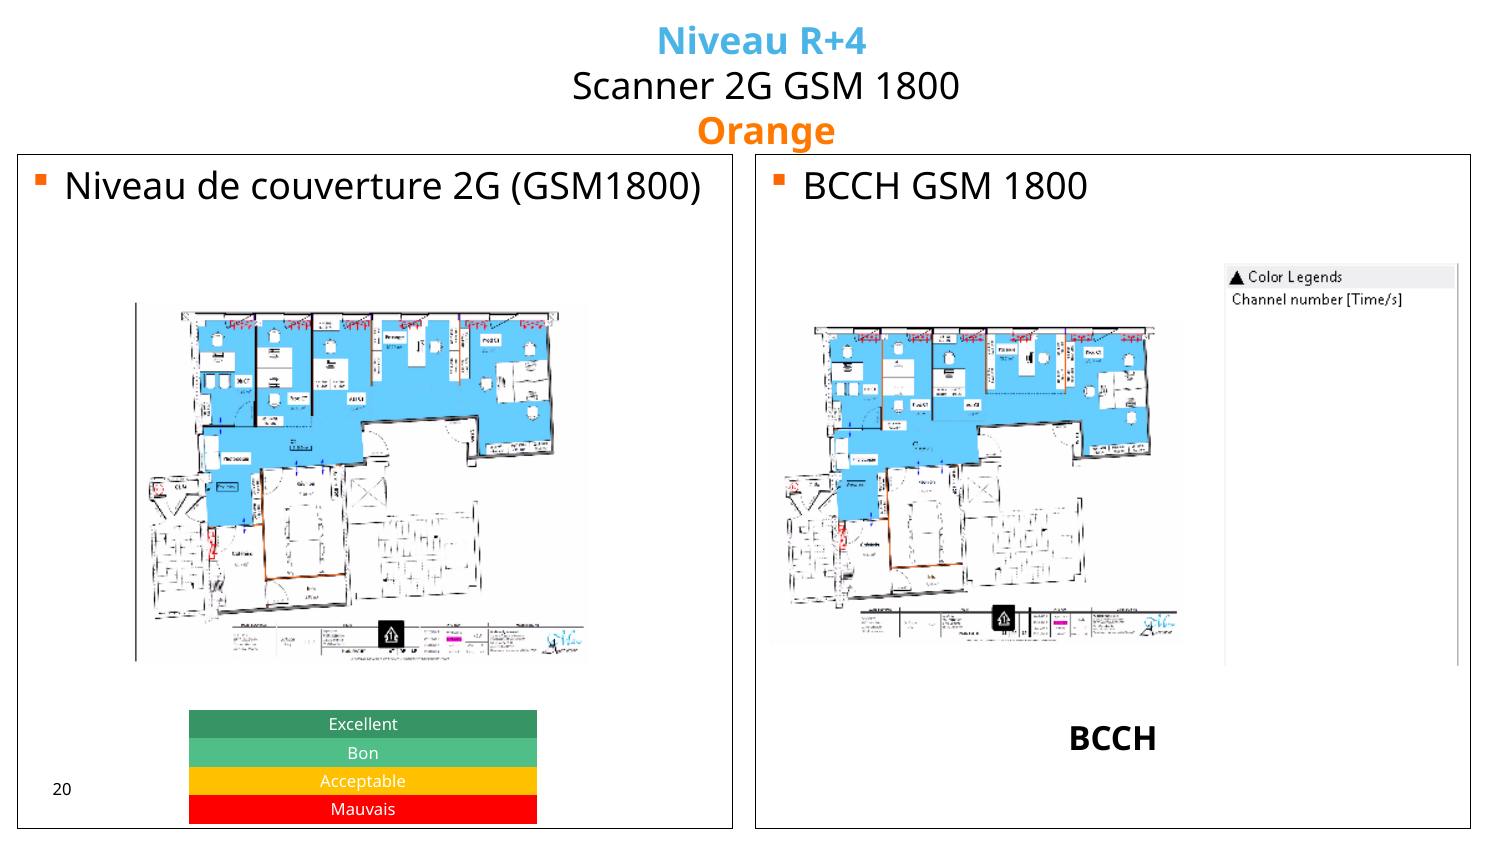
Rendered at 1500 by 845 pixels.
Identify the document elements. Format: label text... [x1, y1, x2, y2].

text_box BCCH GSM 1800 BCCH [755, 154, 1471, 829]
table_header Excellent [189, 710, 537, 738]
text_box Niveau R+4 Scanner 2G GSM 1800 Orange [187, 9, 1346, 125]
table_cell Mauvais [189, 795, 537, 824]
table_cell Acceptable [189, 767, 537, 795]
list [761, 255, 1466, 671]
text_box Niveau de couverture 2G (GSM1800) [17, 154, 733, 293]
text_box Niveau de couverture 2G (GSM1800) [17, 670, 733, 829]
text_box [732, 293, 756, 433]
table_cell Bon [189, 738, 537, 767]
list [22, 257, 727, 669]
text_box [224, 433, 1276, 692]
